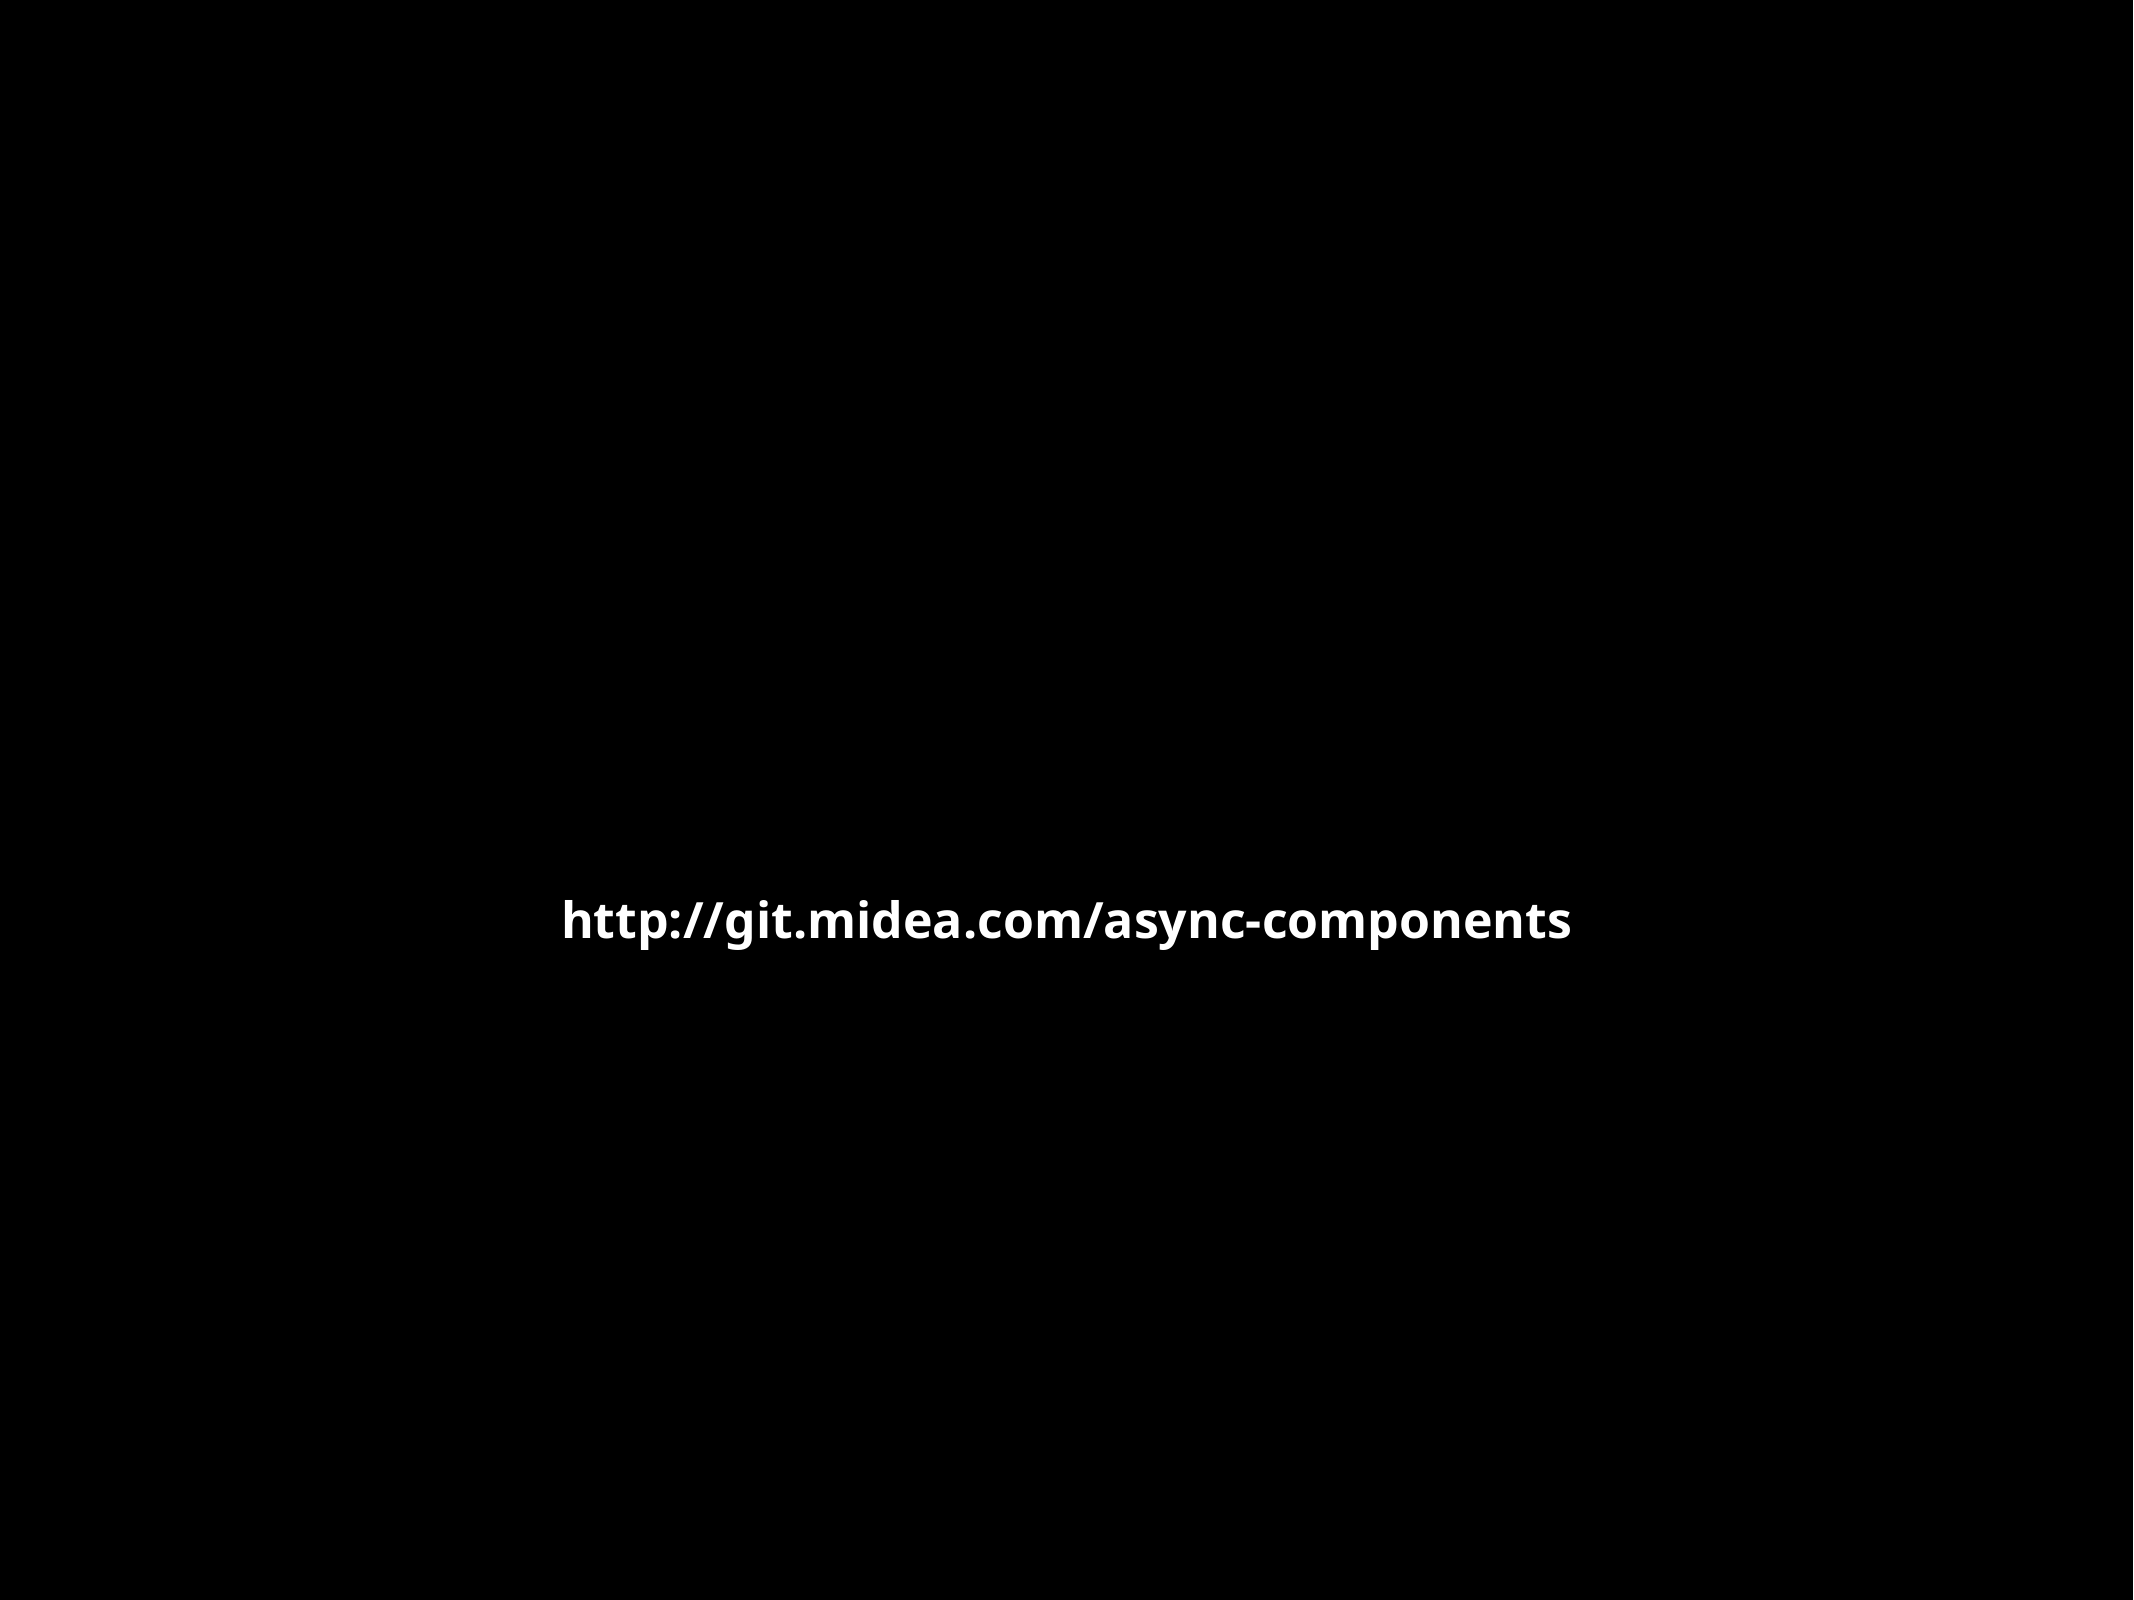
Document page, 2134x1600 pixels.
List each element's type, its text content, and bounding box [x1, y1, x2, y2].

text_box http://git.midea.com/async-components [552, 880, 1581, 957]
